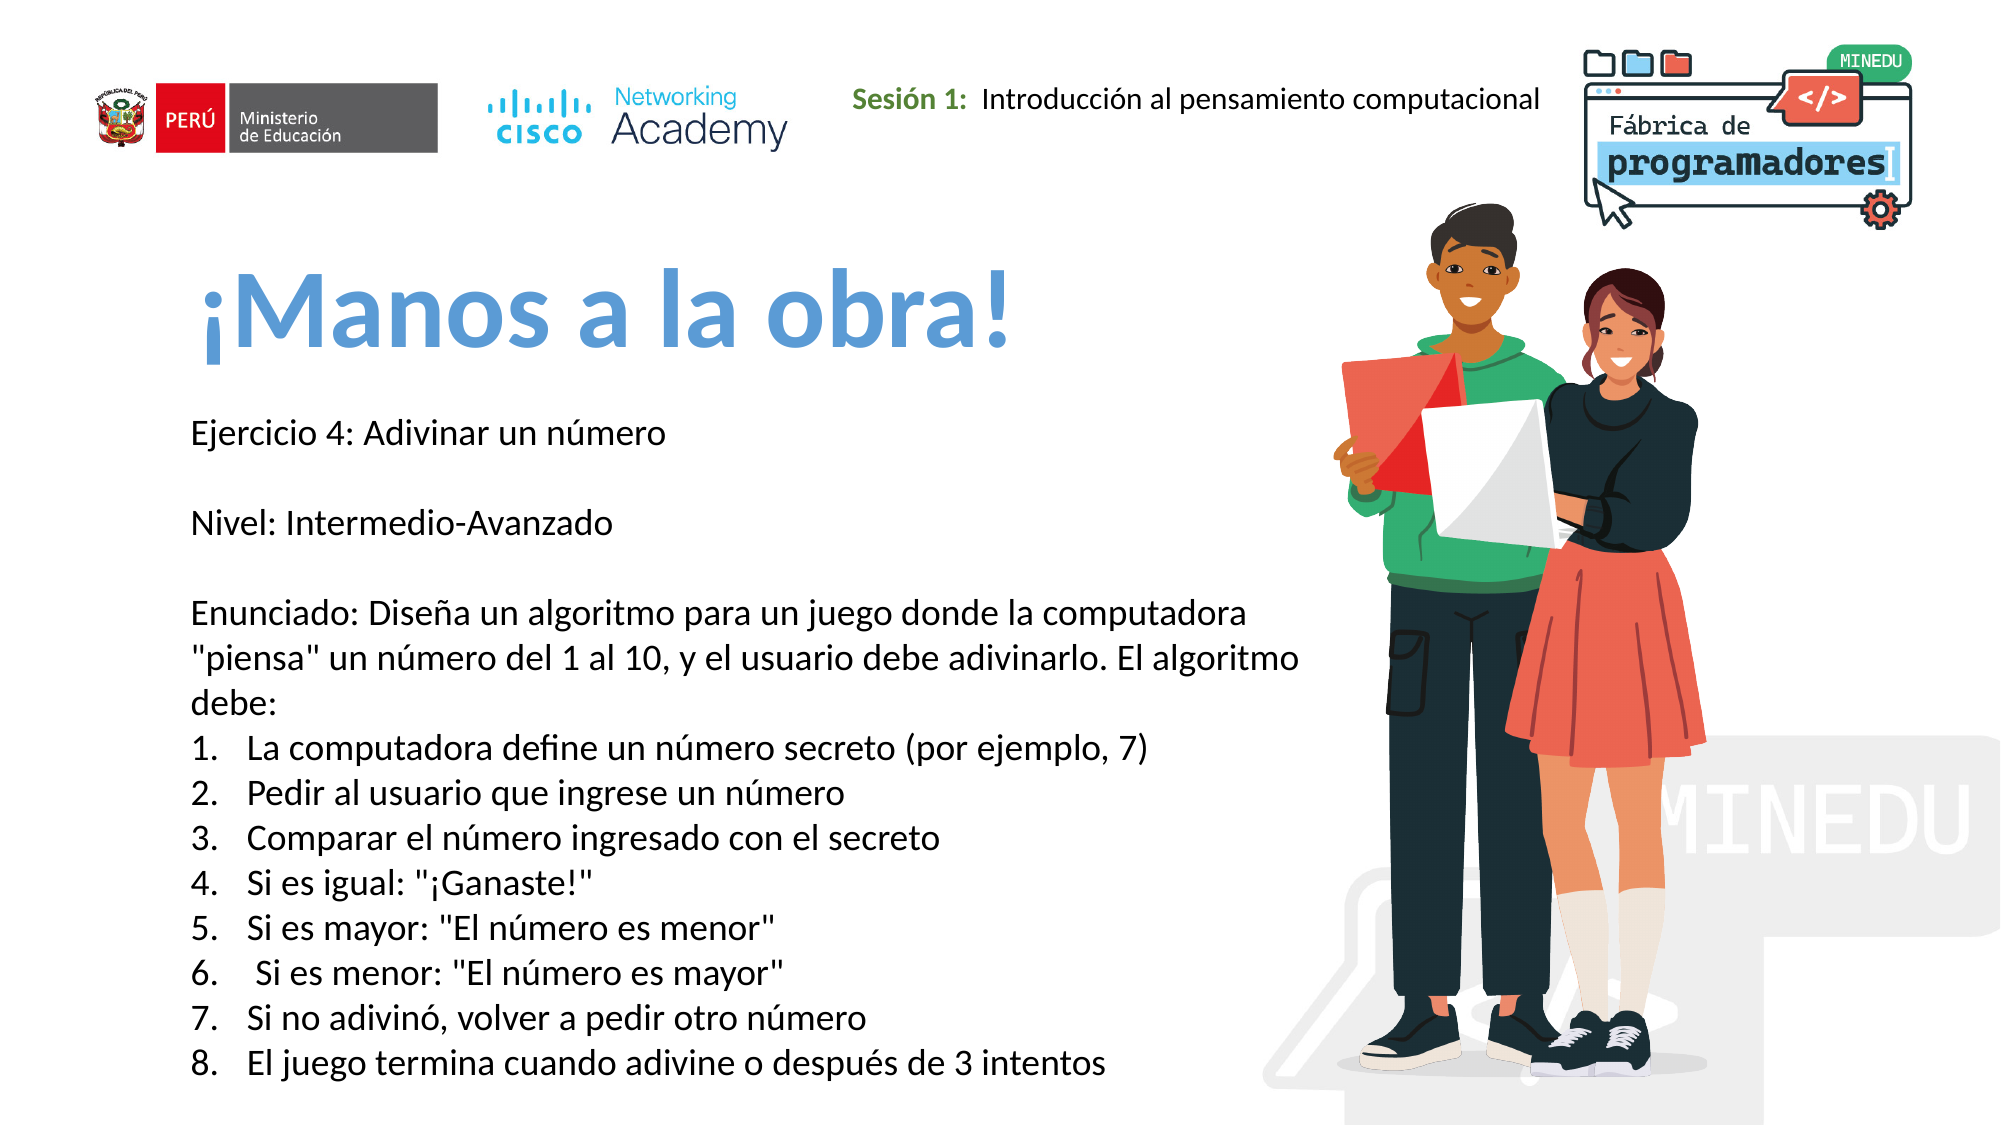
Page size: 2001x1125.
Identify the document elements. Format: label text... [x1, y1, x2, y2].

text_box ¡Manos a la obra! [179, 227, 1032, 378]
picture [0, 0, 2001, 1125]
text_box Ejercicio 4: Adivinar un número Nivel: Intermedio-Avanzado Enunciado: Diseña un algoritmo para un juego donde la computadora "piensa" un número del 1 al 10, y el usuario debe adivinarlo. El algoritmo debe: La computadora define un número secreto (por ejemplo, 7) Pedir al usuario que ingrese un número Comparar el número ingresado con el secreto Si es igual: "¡Ganaste!" Si es mayor: "El número es menor" Si es menor: "El número es mayor" Si no adivinó, volver a pedir otro número El juego termina cuando adivine o después de 3 intentos [175, 401, 1266, 1125]
